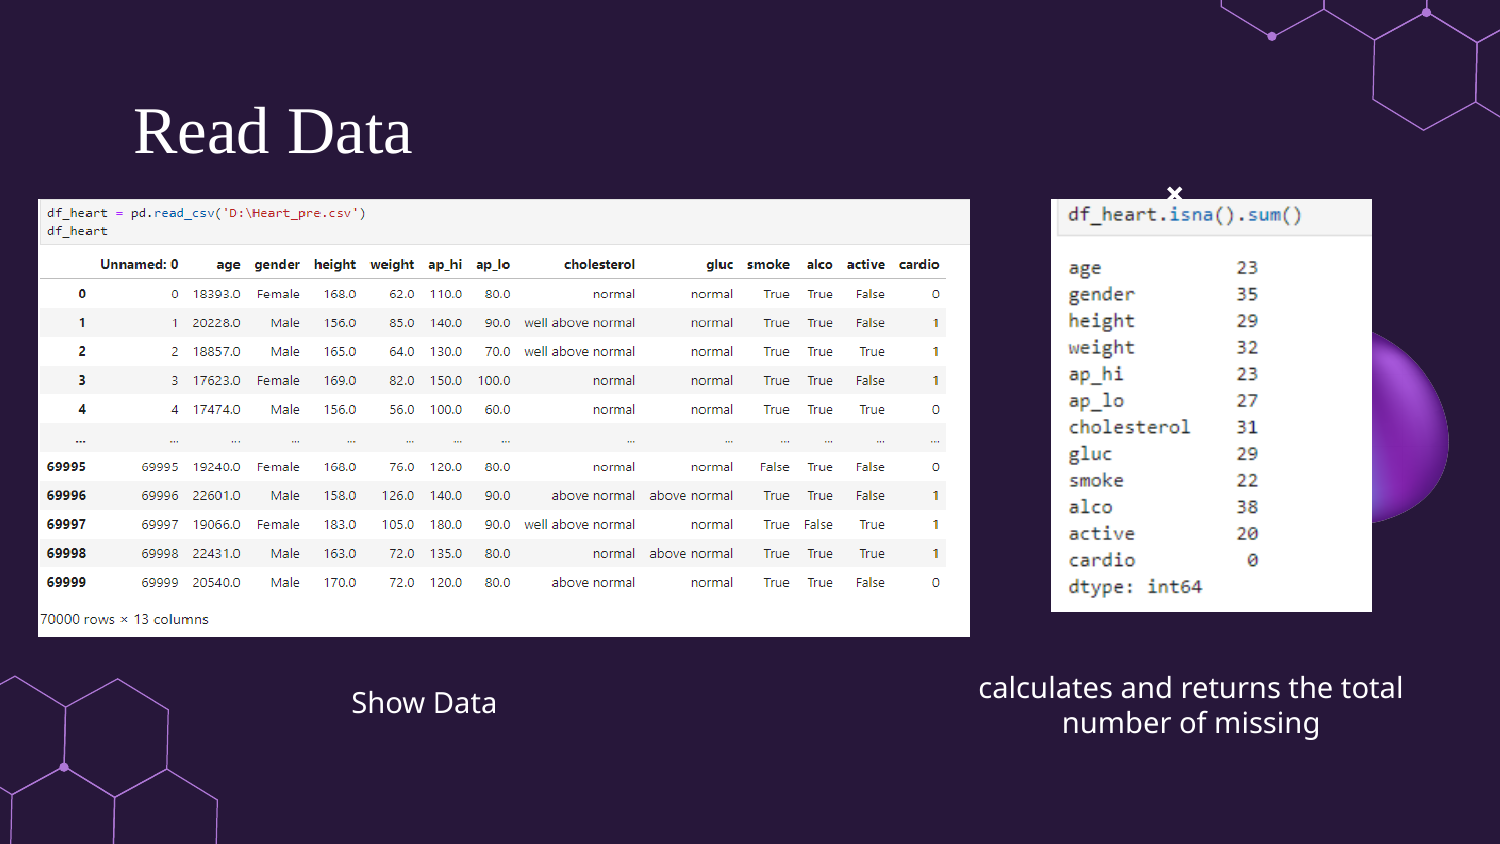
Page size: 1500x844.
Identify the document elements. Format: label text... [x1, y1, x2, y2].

picture [1051, 199, 1465, 613]
subtitle calculates and returns the total number of missing [920, 654, 1462, 756]
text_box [1168, 187, 1182, 197]
picture [37, 199, 970, 637]
subtitle Show Data [222, 669, 634, 785]
title Read Data [118, 71, 1382, 166]
